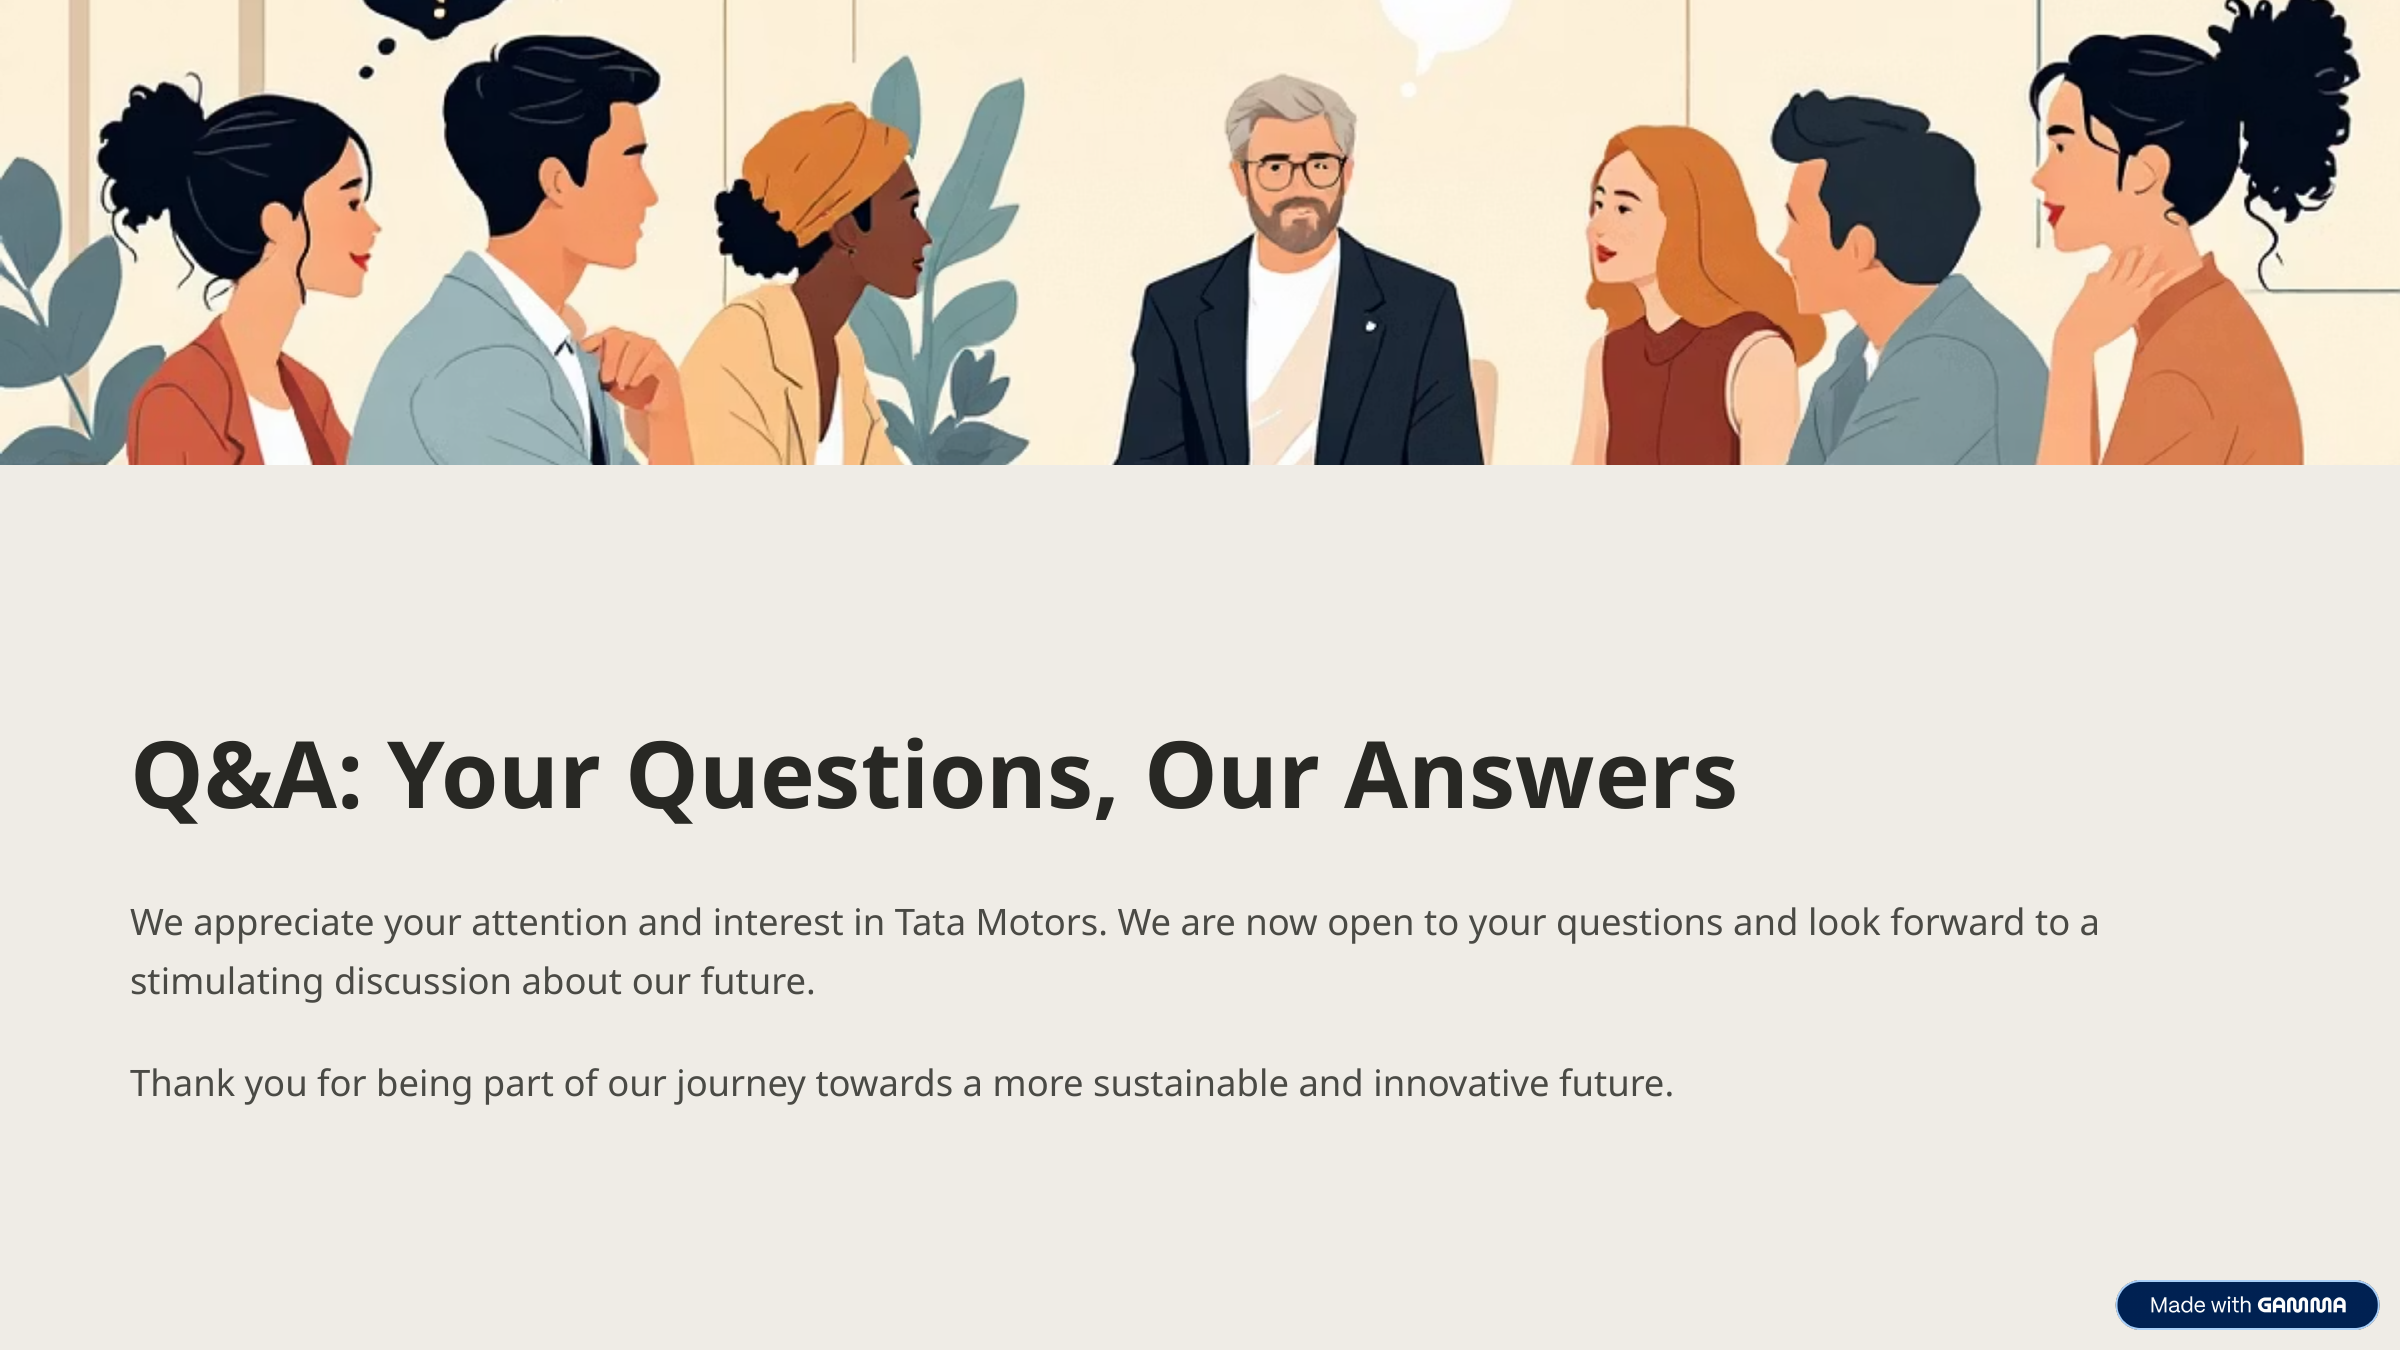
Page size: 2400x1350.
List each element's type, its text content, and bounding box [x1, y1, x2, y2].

text_box Q&A: Your Questions, Our Answers [130, 711, 1602, 828]
picture [2106, 1271, 2389, 1339]
picture [0, 0, 2400, 466]
text_box Thank you for being part of our journey towards a more sustainable and innovative future. [130, 1044, 2270, 1104]
text_box We appreciate your attention and interest in Tata Motors. We are now open to your questions and look forward to a stimulating discussion about our future. [130, 883, 2270, 1003]
